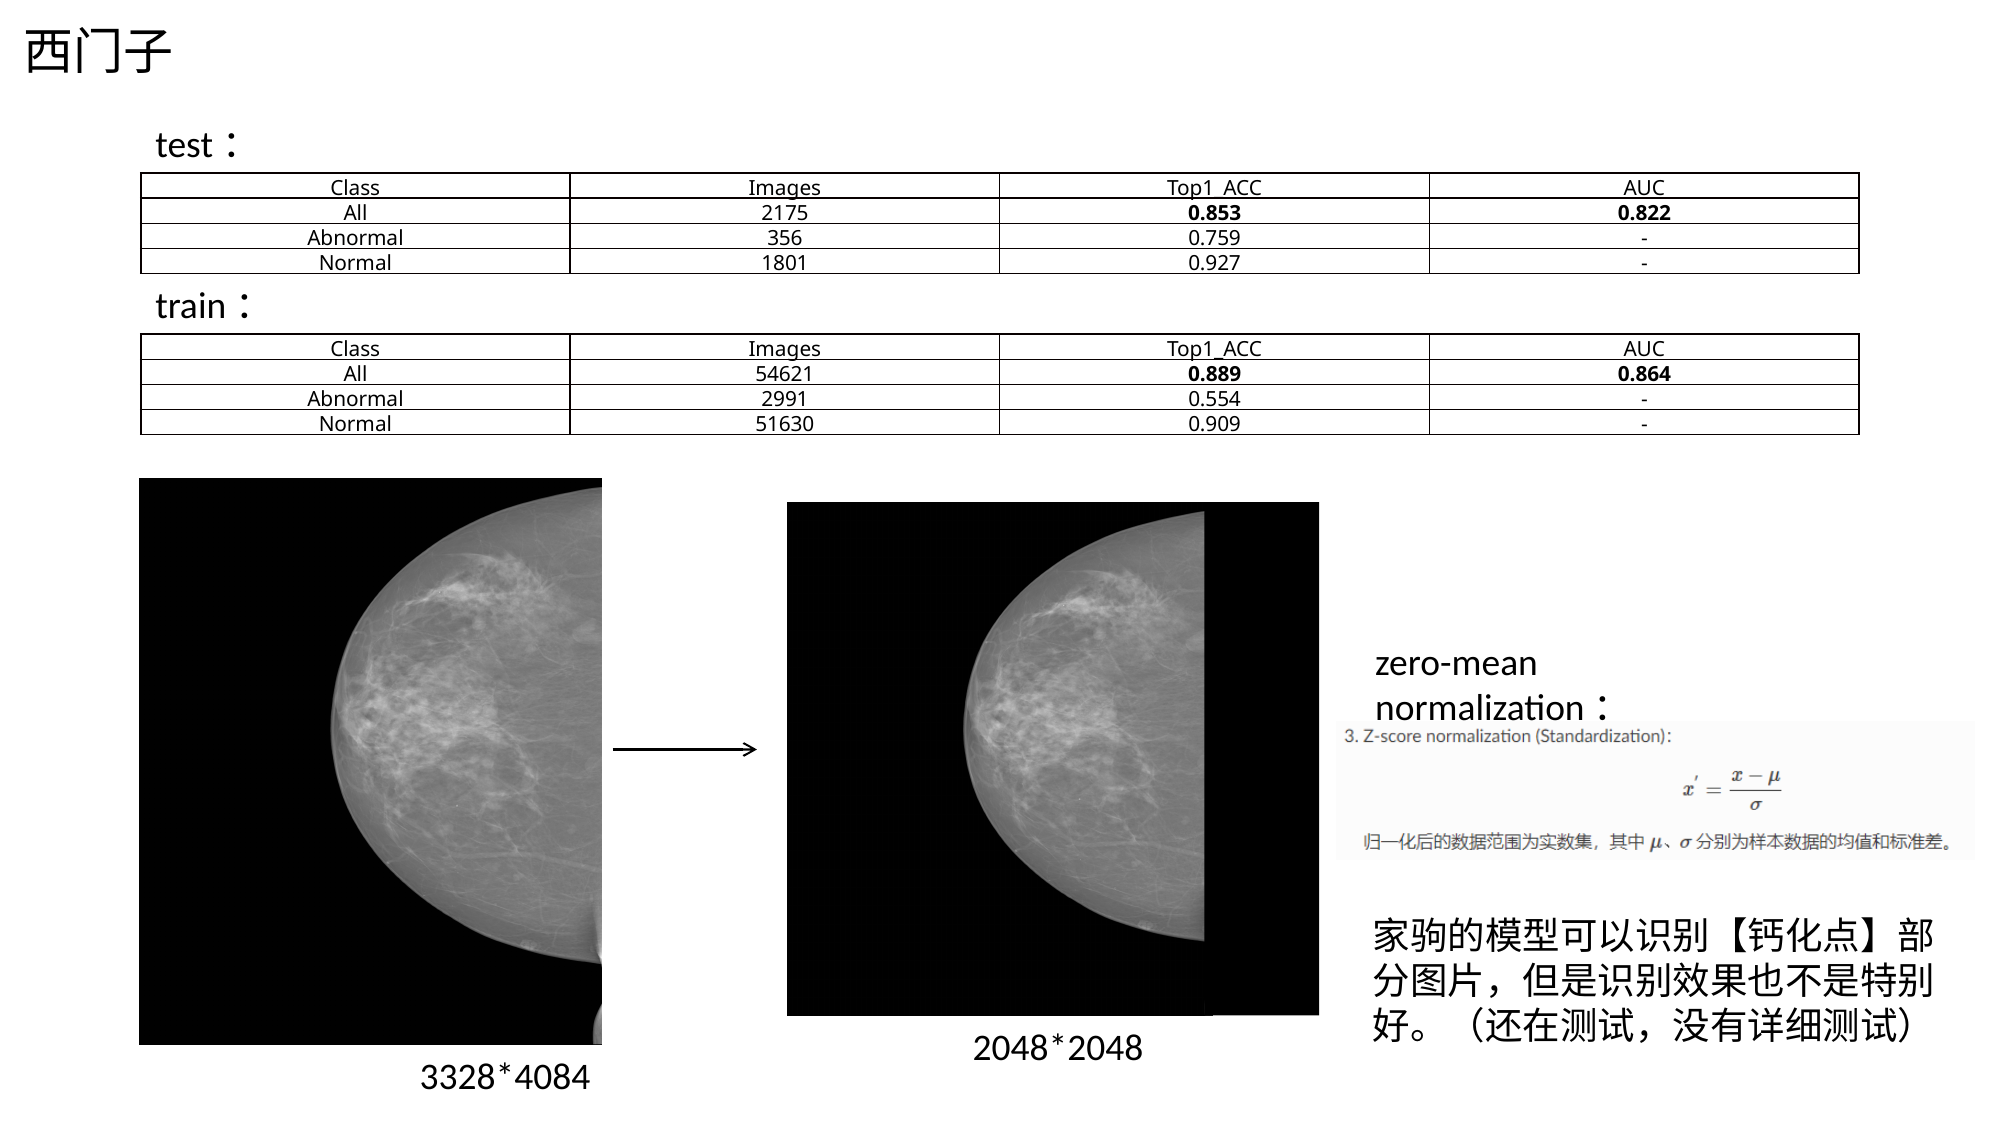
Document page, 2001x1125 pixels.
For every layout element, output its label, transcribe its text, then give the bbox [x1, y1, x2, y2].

table_cell - [1430, 410, 1858, 434]
text_box 家驹的模型可以识别【钙化点】部分图片，但是识别效果也不是特别好。（还在测试，没有详细测试） [1357, 904, 1970, 1055]
table_cell 0.759 [1000, 224, 1429, 248]
table_cell 0.554 [1000, 385, 1429, 409]
picture [139, 477, 602, 1046]
table_cell - [1430, 385, 1858, 409]
table_header Class [142, 335, 569, 359]
table_header Images [571, 174, 999, 197]
table_header AUC [1430, 174, 1858, 197]
table_cell - [1430, 224, 1858, 248]
text_box [1214, 501, 1320, 1015]
table_cell All [142, 360, 569, 384]
table_cell 0.853 [1000, 199, 1429, 223]
table_cell Abnormal [142, 385, 569, 409]
picture [786, 501, 1214, 1016]
table_cell - [1430, 249, 1858, 273]
table_header Class [142, 174, 569, 197]
table_cell Abnormal [142, 224, 569, 248]
table_cell 0.889 [1000, 360, 1429, 384]
table_header Images [571, 335, 999, 359]
picture [1335, 721, 1975, 860]
table_cell 0.909 [1000, 410, 1429, 434]
text_box 2048*2048 [724, 1015, 1392, 1075]
table_cell All [142, 199, 569, 223]
text_box 西门子 [8, 12, 757, 87]
table_cell 51630 [571, 410, 999, 434]
text_box zero-mean normalization： [1360, 630, 1785, 721]
text_box train： [140, 273, 573, 334]
table_cell 1801 [571, 249, 999, 273]
text_box 3328*4084 [171, 1044, 839, 1105]
table_cell 0.927 [1000, 249, 1429, 273]
table_cell 0.864 [1430, 360, 1858, 384]
table_cell 356 [571, 224, 999, 248]
table_cell 0.822 [1430, 199, 1858, 223]
table_header Top1_ACC [1000, 174, 1429, 197]
table_header Top1_ACC [1000, 335, 1429, 359]
table_cell 2175 [571, 199, 999, 223]
table_cell 2991 [571, 385, 999, 409]
table_cell Normal [142, 249, 569, 273]
text_box test： [140, 112, 573, 173]
table_cell Normal [142, 410, 569, 434]
table_header AUC [1430, 335, 1858, 359]
table_cell 54621 [571, 360, 999, 384]
